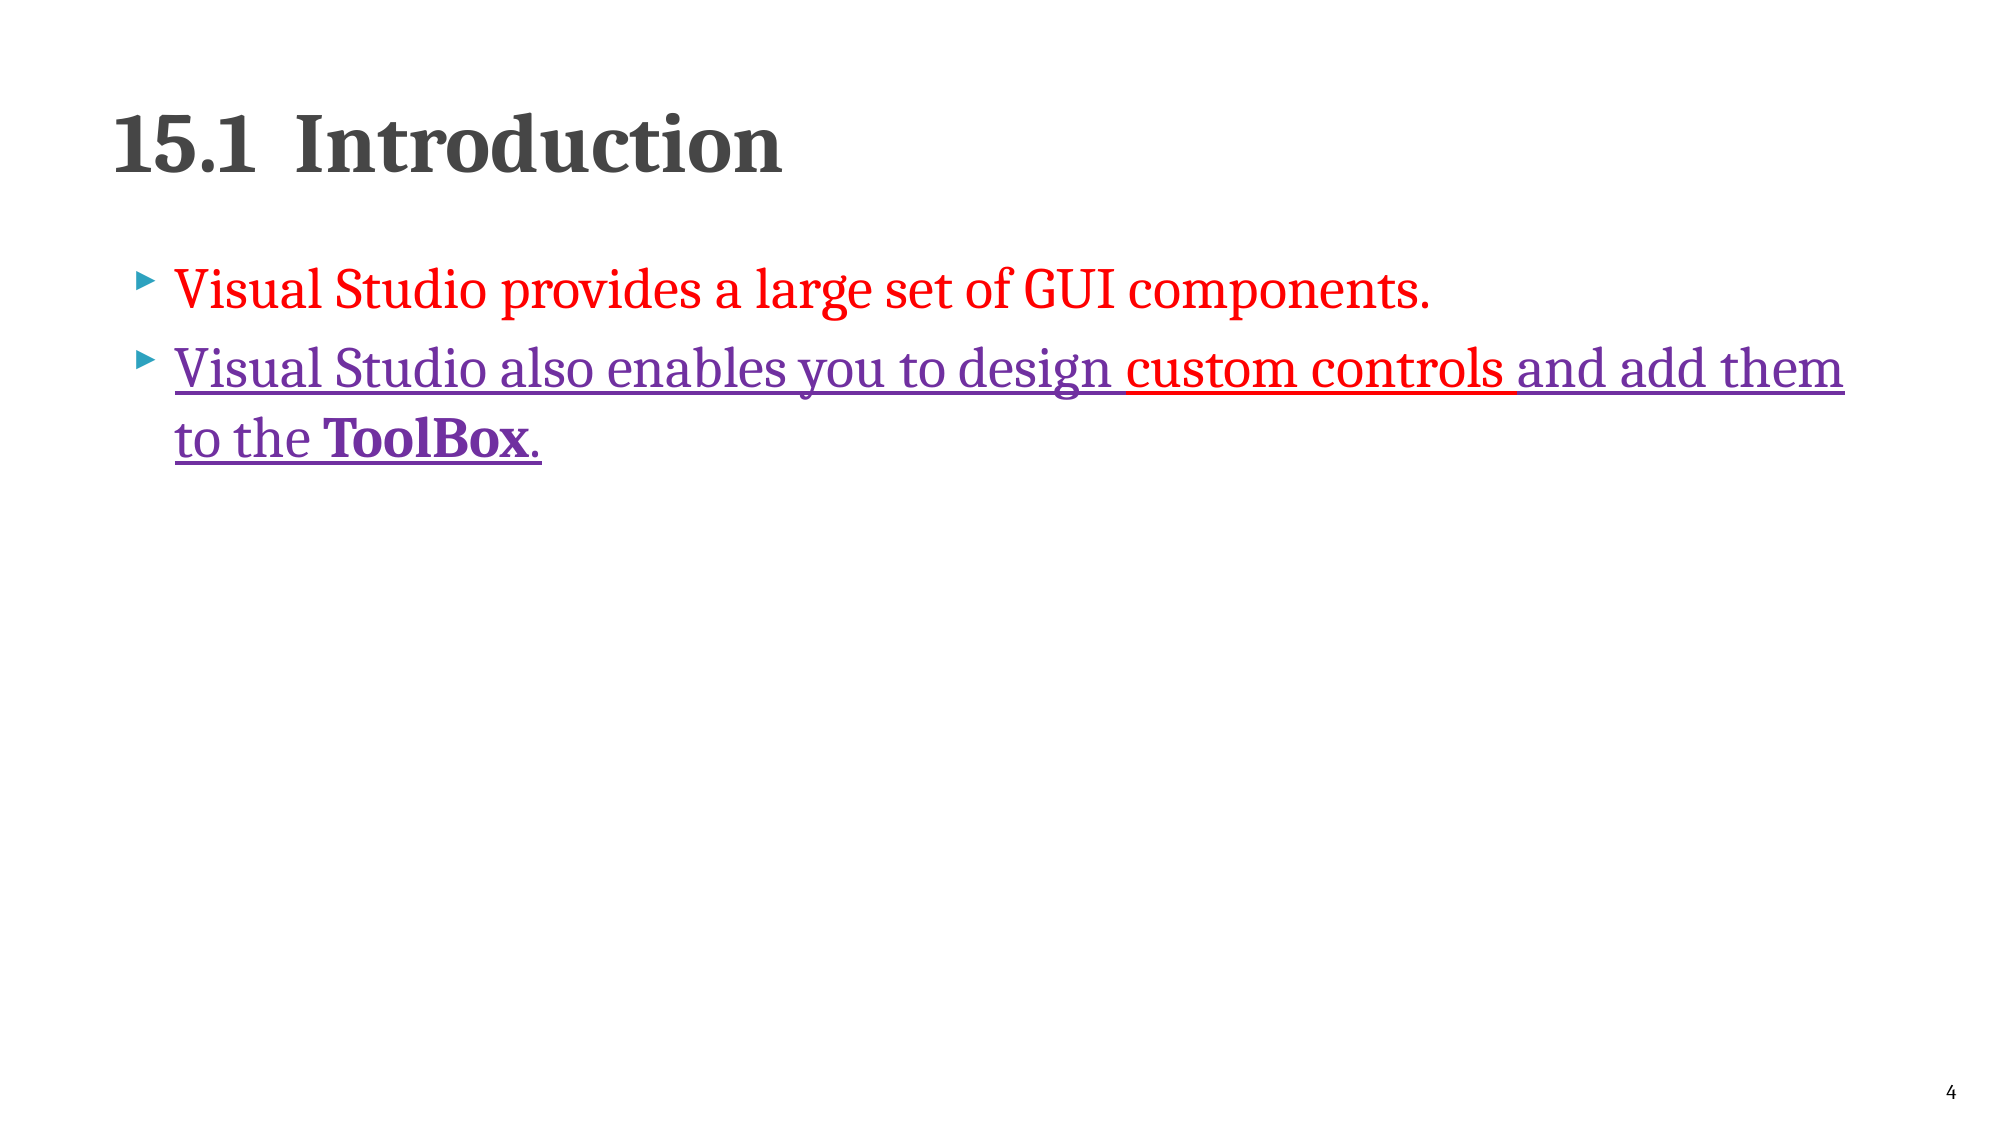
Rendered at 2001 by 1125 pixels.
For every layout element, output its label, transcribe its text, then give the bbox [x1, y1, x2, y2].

list Visual Studio provides a large set of GUI components. Visual Studio also enables you to design custom controls and add them to the ToolBox. [99, 242, 1900, 986]
slide_number 4 [1891, 1051, 1972, 1112]
title 15.1 Introduction [99, 45, 1900, 233]
